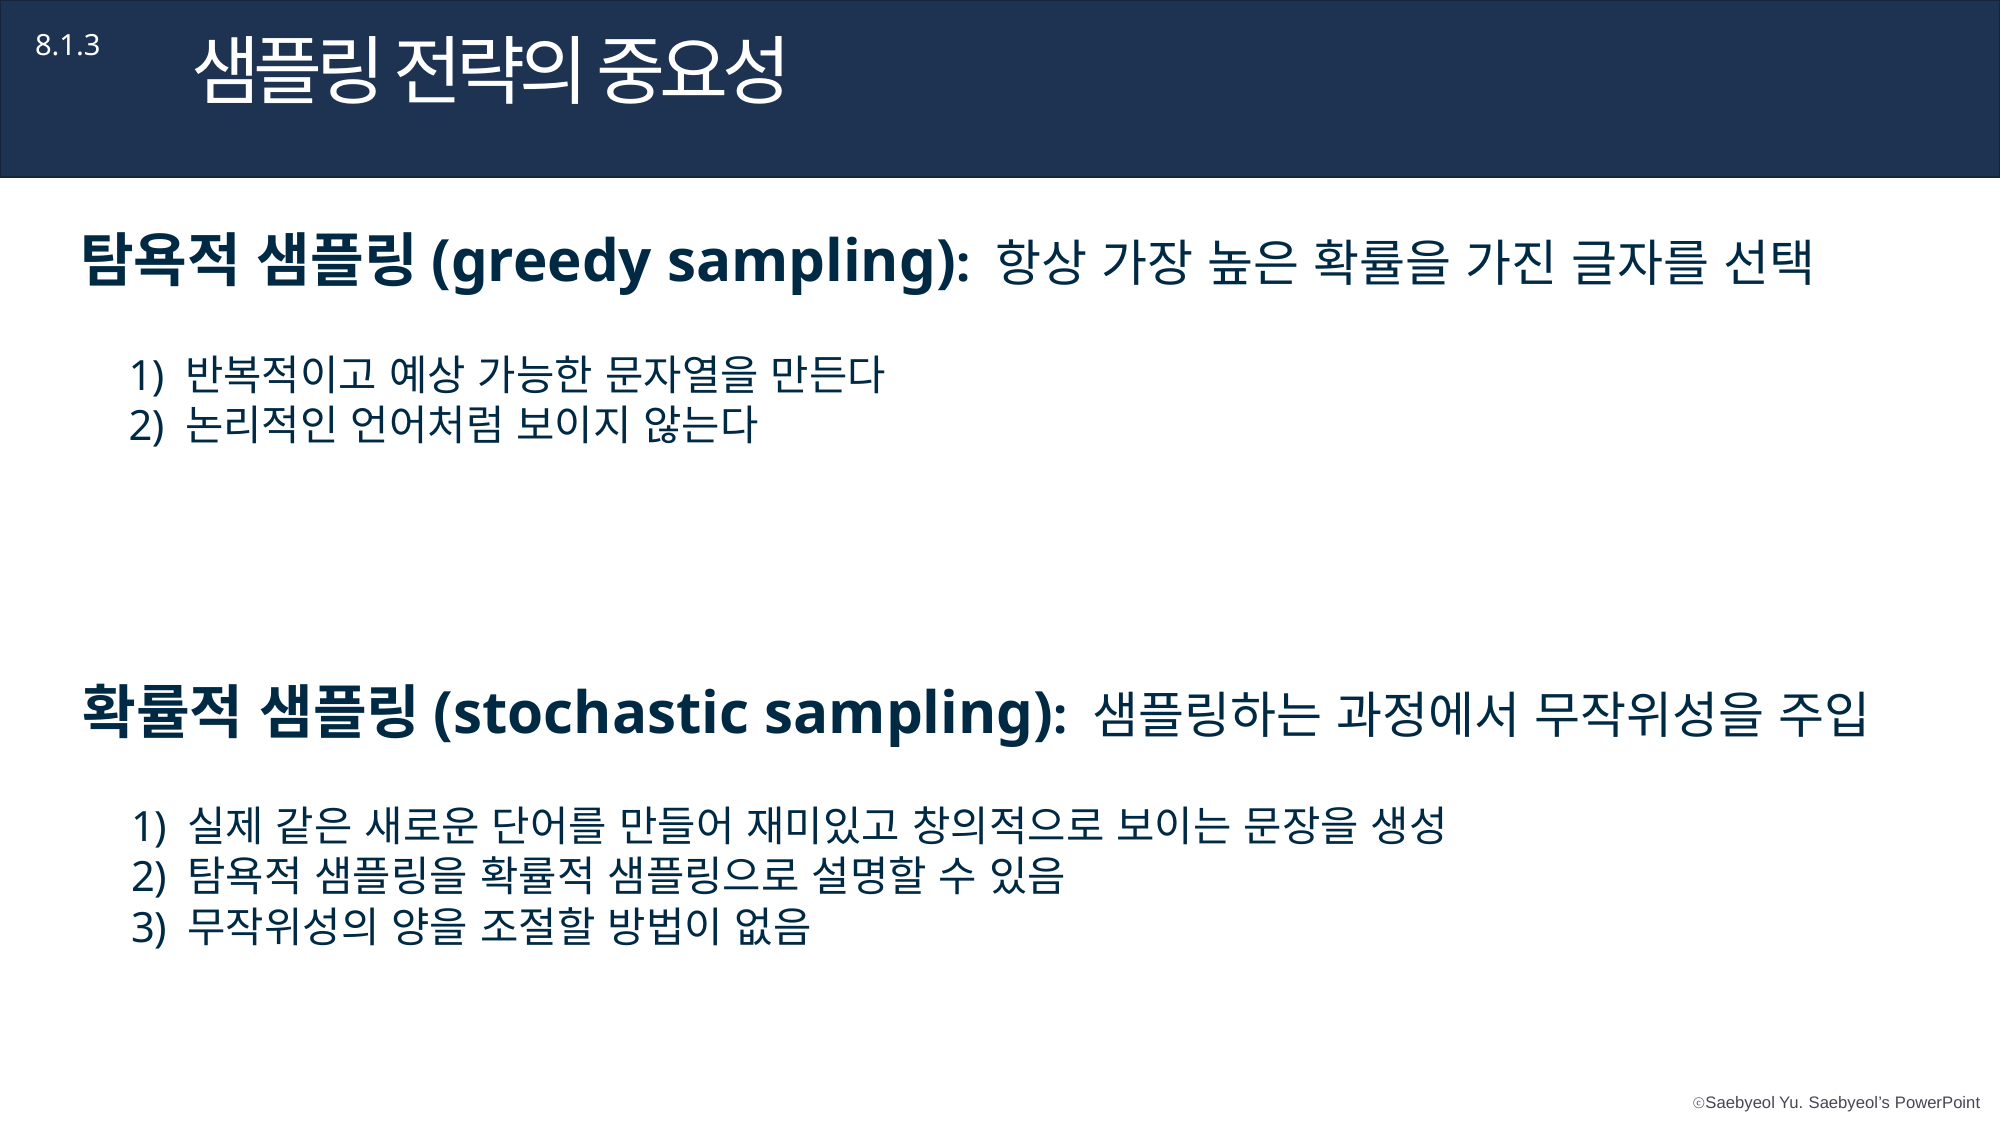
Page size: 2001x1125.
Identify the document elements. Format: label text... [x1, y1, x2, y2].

text_box 샘플링 전략의 중요성 [176, 16, 807, 122]
text_box 8.1.3 [20, 19, 116, 69]
text_box [0, 0, 2000, 178]
text_box 실제 같은 새로운 단어를 만들어 재미있고 창의적으로 보이는 문장을 생성 탐욕적 샘플링을 확률적 샘플링으로 설명할 수 있음 무작위성의 양을 조절할 방법이 없음 [116, 792, 1930, 958]
text_box 탐욕적 샘플링(greedy sampling): 항상 가장 높은 확률을 가진 글자를 선택 [65, 215, 1950, 301]
text_box 반복적이고 예상 가능한 문자열을 만든다 논리적인 언어처럼 보이지 않는다 [114, 341, 1293, 456]
text_box 확률적 샘플링(stochastic sampling): 샘플링하는 과정에서 무작위성을 주입 [67, 667, 1953, 753]
